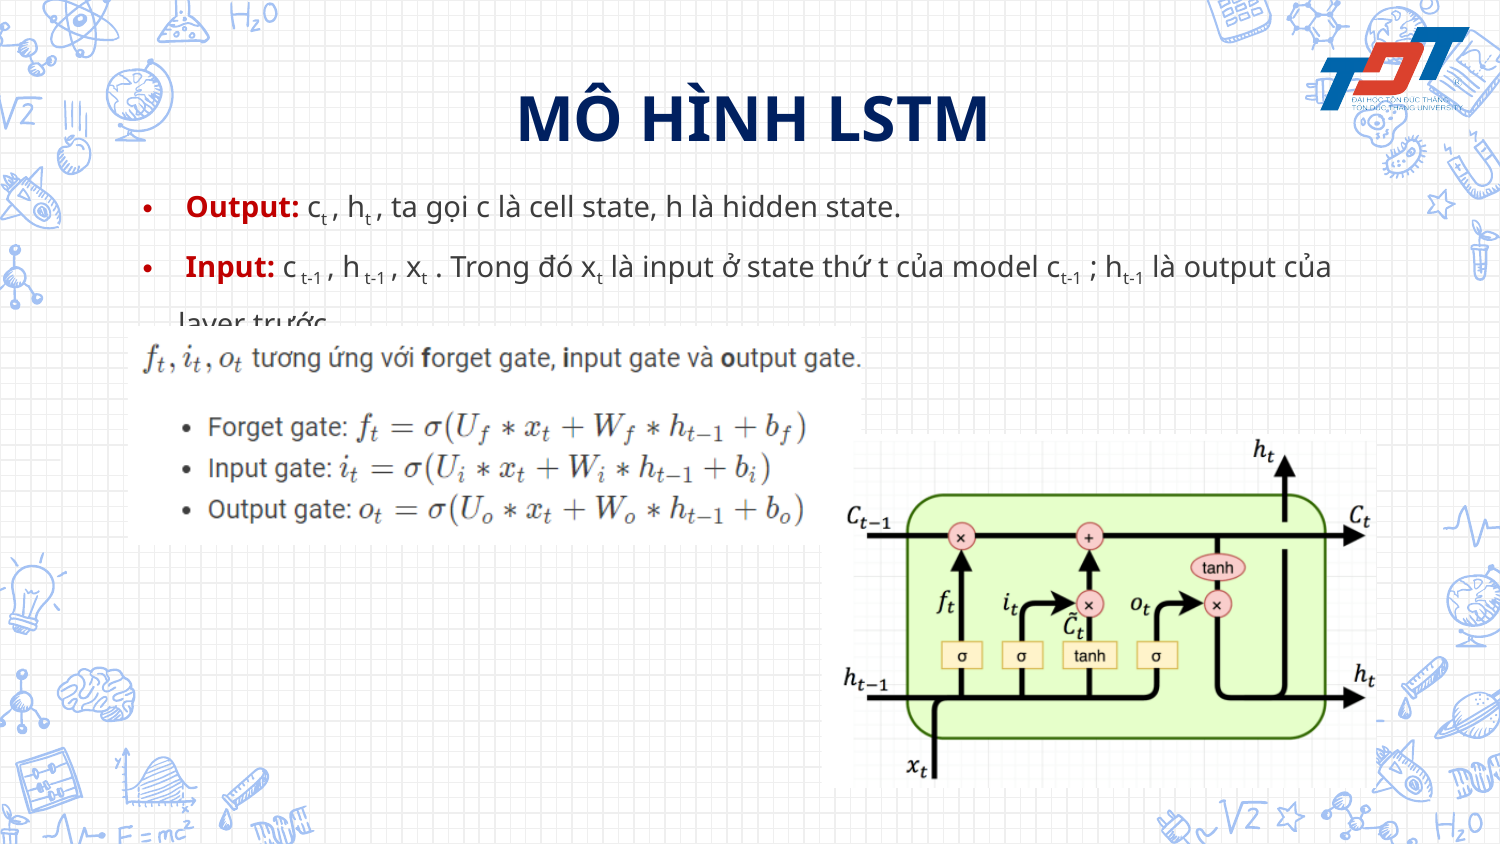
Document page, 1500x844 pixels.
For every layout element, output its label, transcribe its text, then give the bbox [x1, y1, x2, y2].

picture [127, 326, 1377, 788]
text_box Output: ct , ht , ta gọi c là cell state, h là hidden state. Input: c t-1 , h t-1 , xt ​. Trong đó xt​ là input ở state thứ t của model ct-1 ; ht-1 là output của layer trước. [127, 161, 1377, 401]
text_box MÔ HÌNH LSTM [500, 72, 1052, 161]
picture [1319, 27, 1470, 129]
